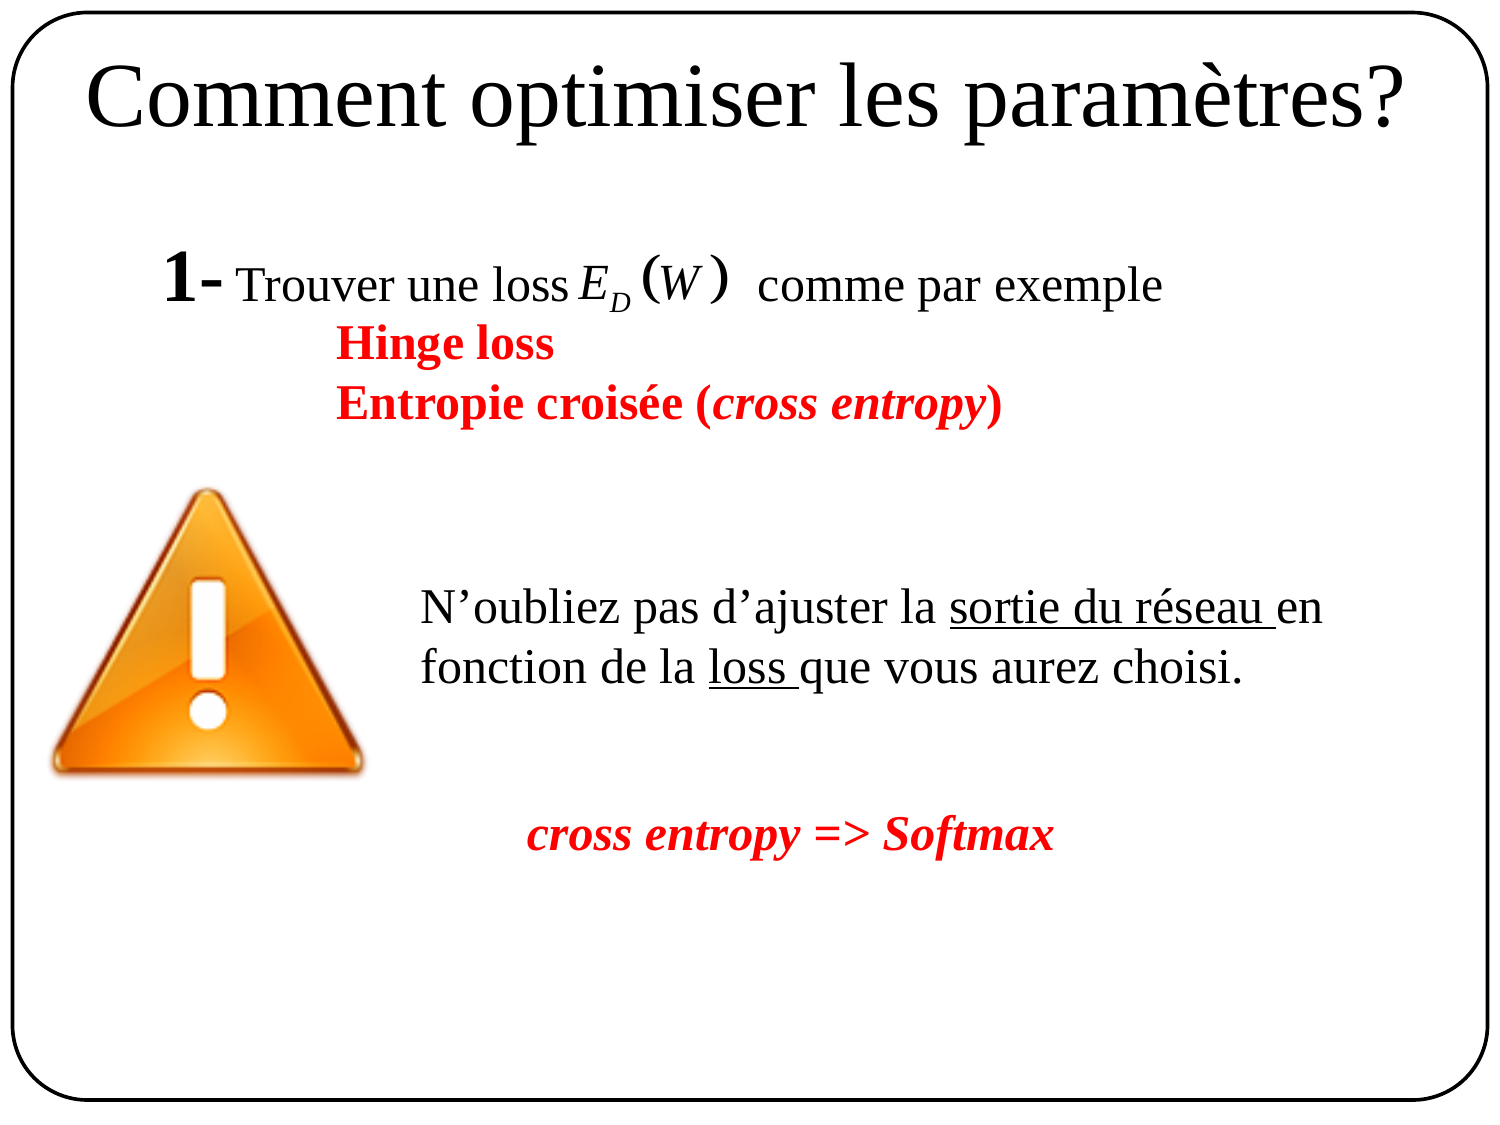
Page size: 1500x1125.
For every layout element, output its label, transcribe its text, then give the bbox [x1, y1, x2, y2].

picture [41, 469, 371, 799]
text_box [569, 244, 757, 330]
text_box 1- Trouver une loss comme par exemple [146, 218, 1180, 564]
text_box N’oubliez pas d’ajuster la sortie du réseau en fonction de la loss que vous aurez choisi. [406, 566, 1339, 701]
text_box Hinge loss Entropie croisée (cross entropy) [321, 301, 1019, 437]
text_box Comment optimiser les paramètres? [70, 32, 1433, 147]
text_box cross entropy => Softmax [512, 792, 1071, 868]
